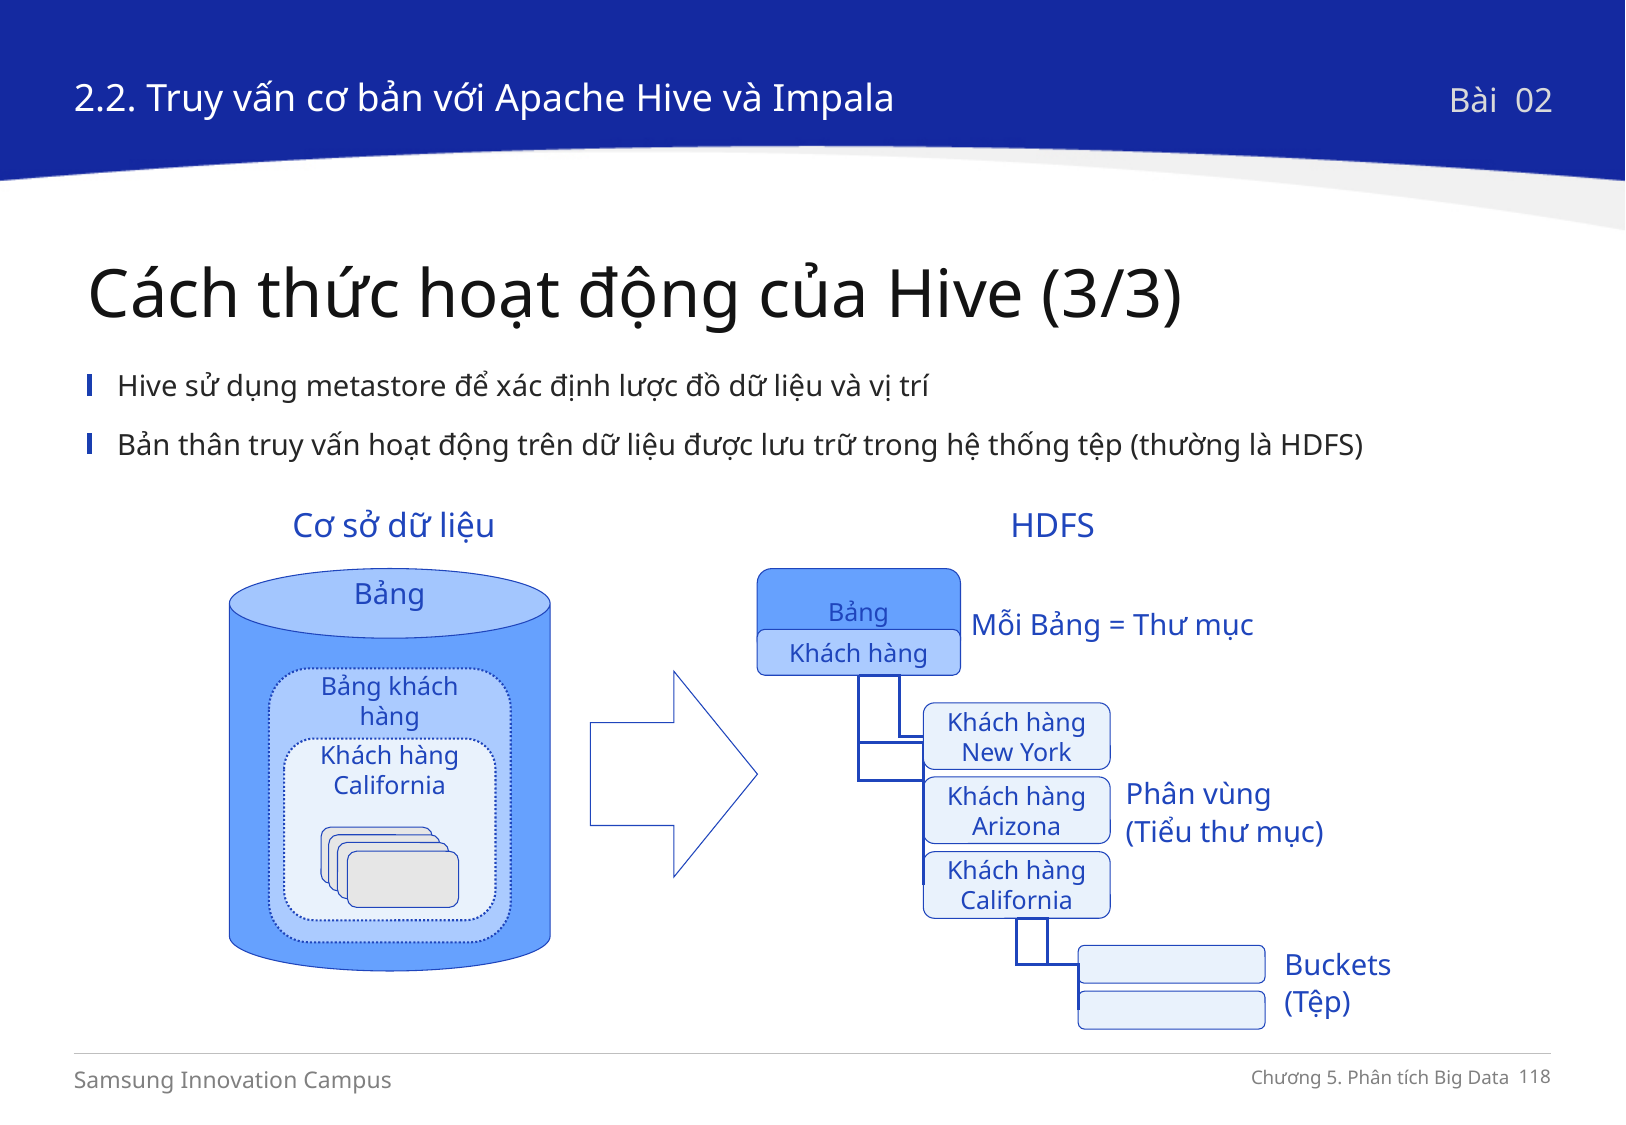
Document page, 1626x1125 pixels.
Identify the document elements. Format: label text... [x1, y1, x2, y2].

list Bài 02 [1423, 79, 1554, 120]
list 2.2. Truy vấn cơ bản với Apache Hive và Impala [73, 73, 1396, 119]
list Hive sử dụng metastore để xác định lược đồ dữ liệu và vị trí Bản thân truy vấn hoạt động trên dữ liệu được lưu trữ trong hệ thống tệp (thường là HDFS) [87, 365, 1531, 516]
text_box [229, 508, 1396, 1030]
picture [0, 0, 1625, 1125]
list Cách thức hoạt động của Hive (3/3) [87, 249, 1531, 331]
